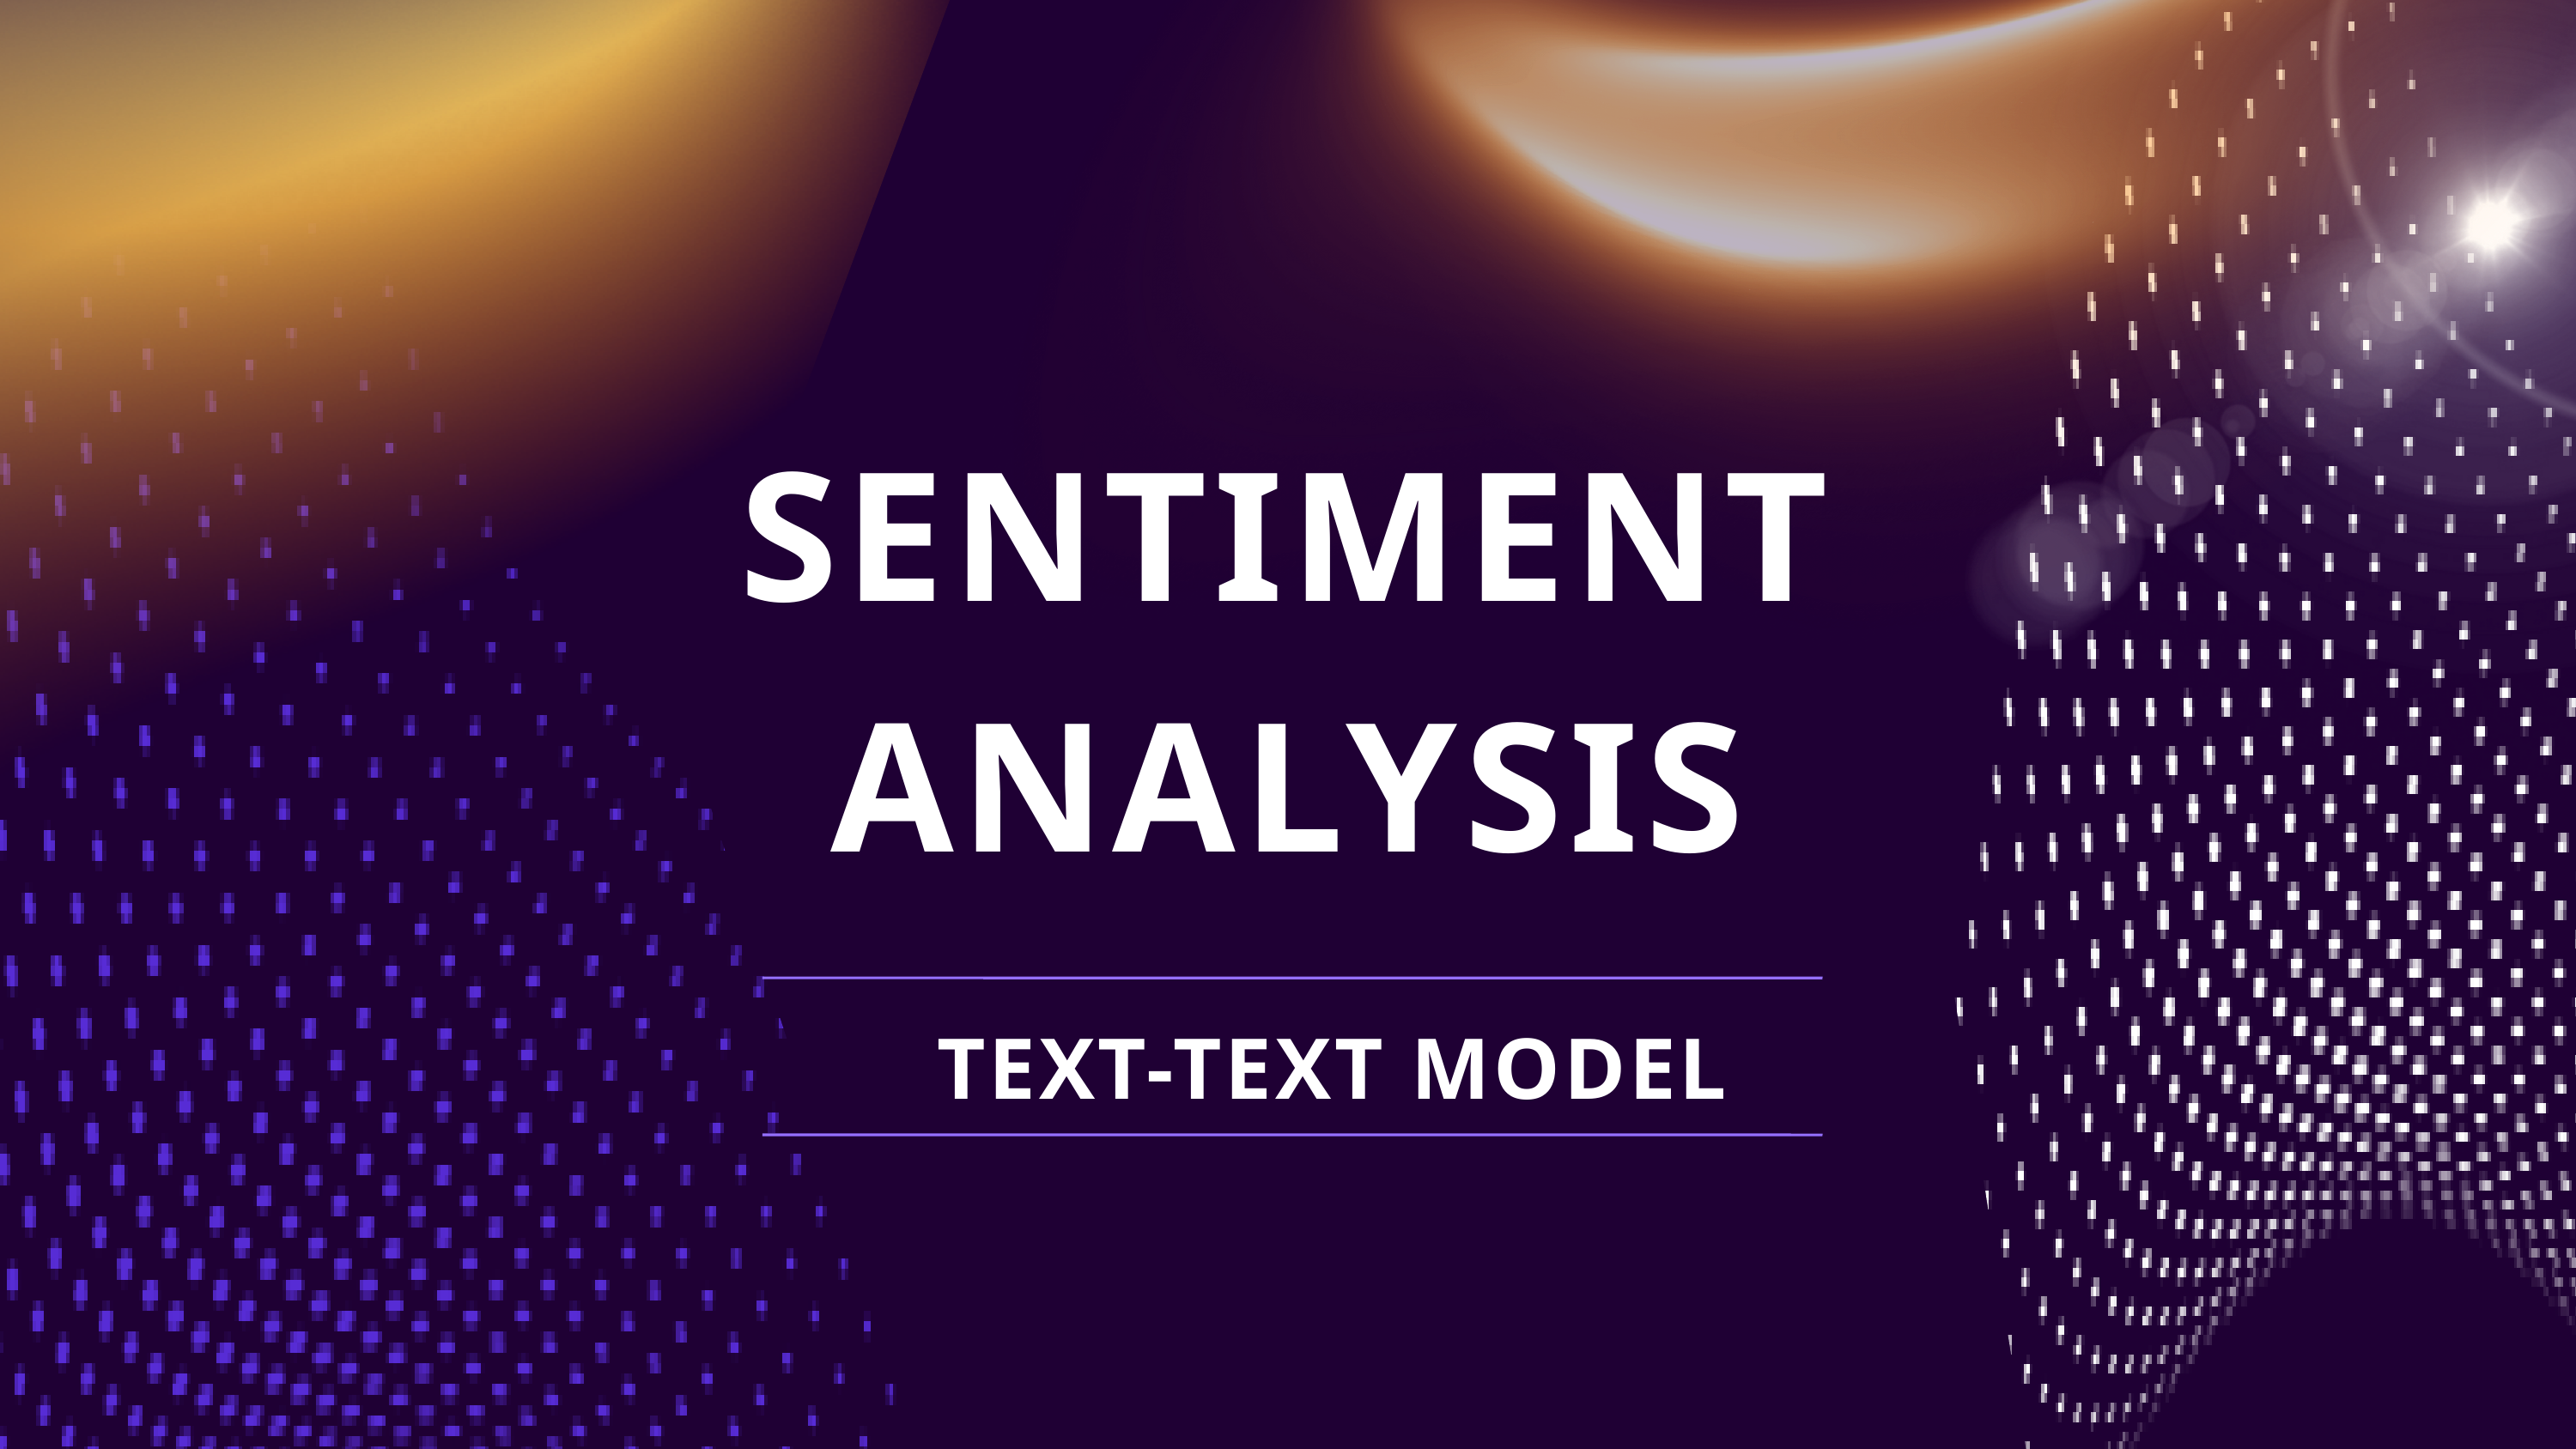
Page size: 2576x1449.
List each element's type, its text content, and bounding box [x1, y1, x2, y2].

text_box [924, 0, 2576, 707]
text_box [0, 0, 924, 1304]
text_box TEXT-TEXT MODEL [880, 997, 1784, 1116]
text_box [2035, 707, 2576, 785]
text_box [1937, 785, 2576, 1449]
text_box SENTIMENT ANALYSIS [541, 386, 2035, 888]
text_box [0, 888, 922, 1449]
